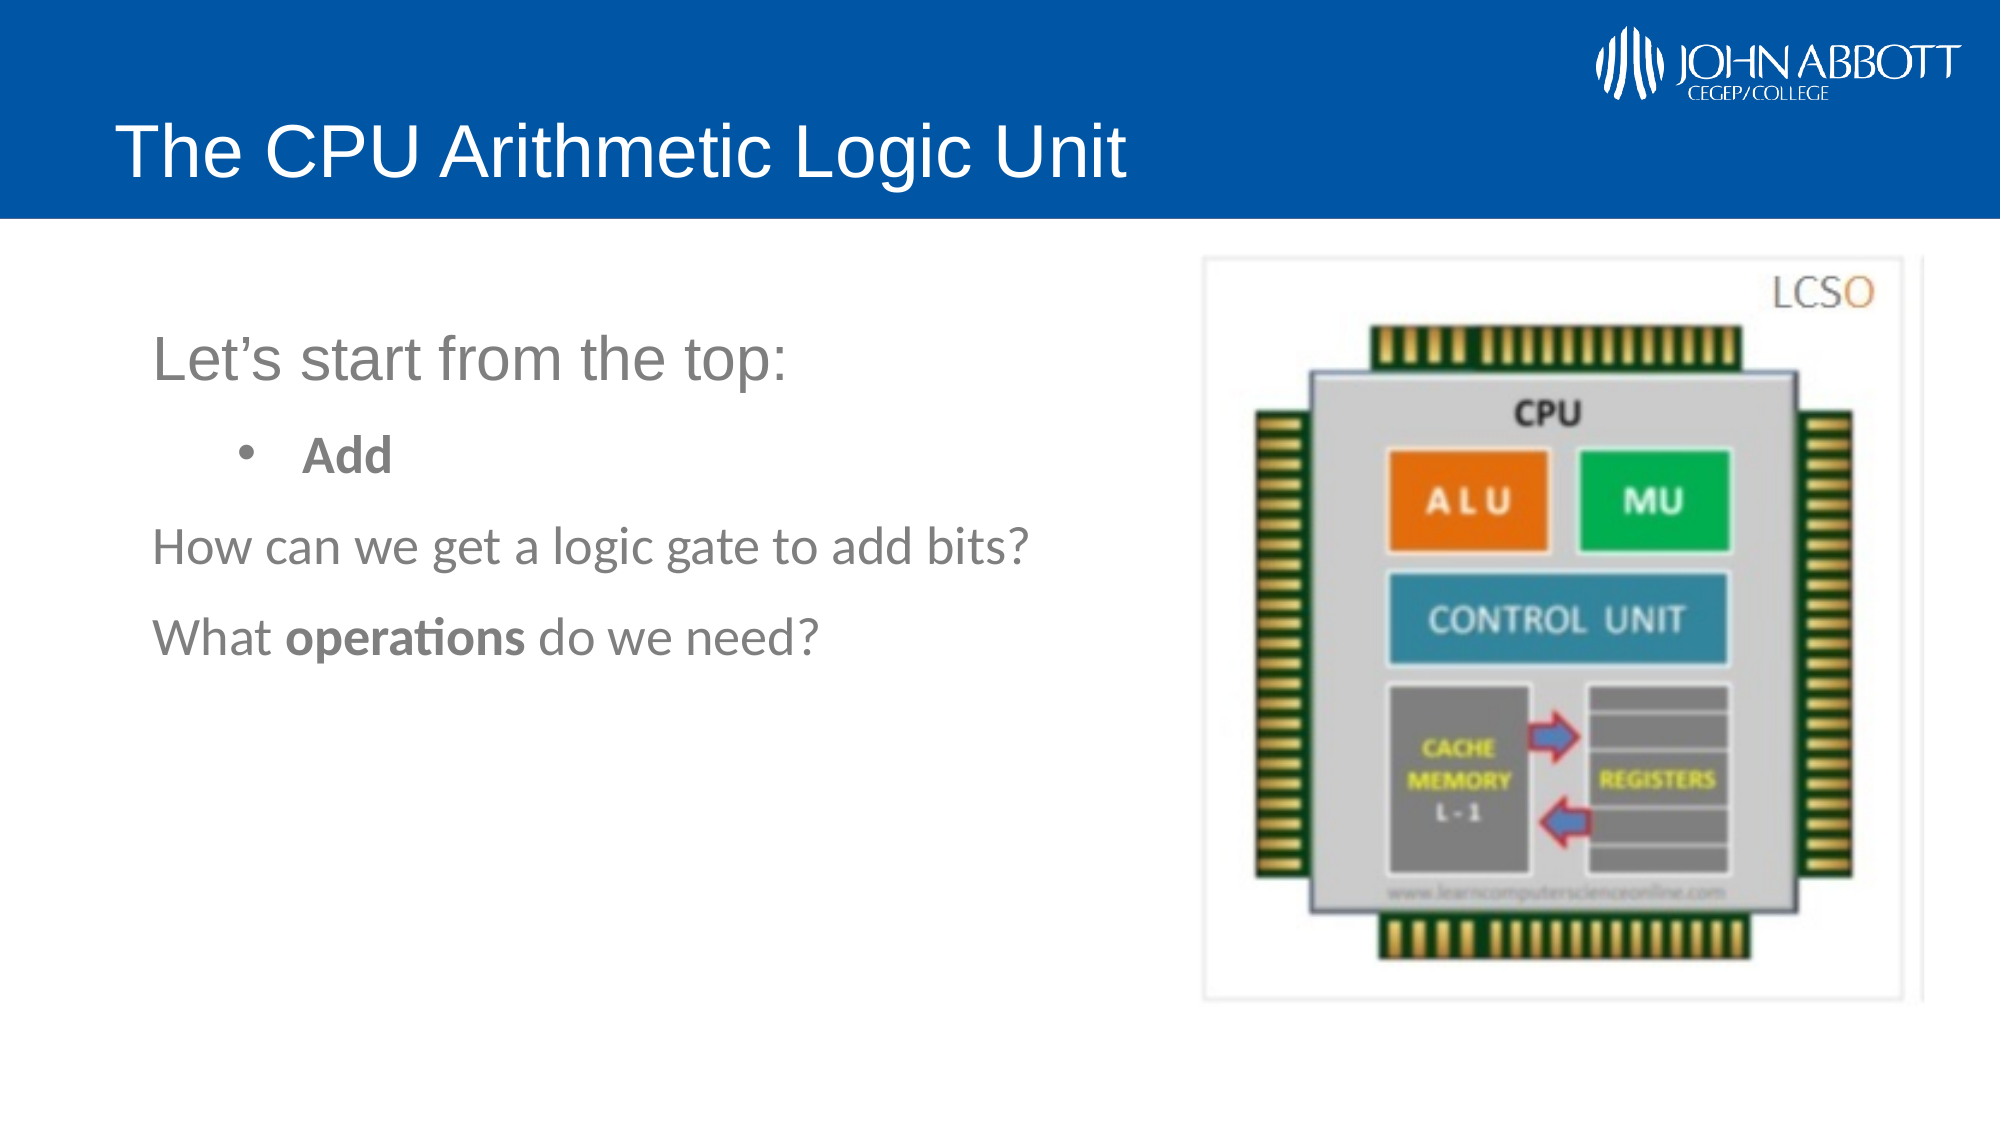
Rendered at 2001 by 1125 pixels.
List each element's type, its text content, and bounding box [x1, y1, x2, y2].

picture [1863, 26, 1962, 100]
list Let’s start from the top: Add How can we get a logic gate to add bits? What operations do we need? [137, 299, 1177, 990]
picture [1182, 236, 1925, 1035]
title The CPU Arithmetic Logic Unit [99, 0, 1863, 202]
